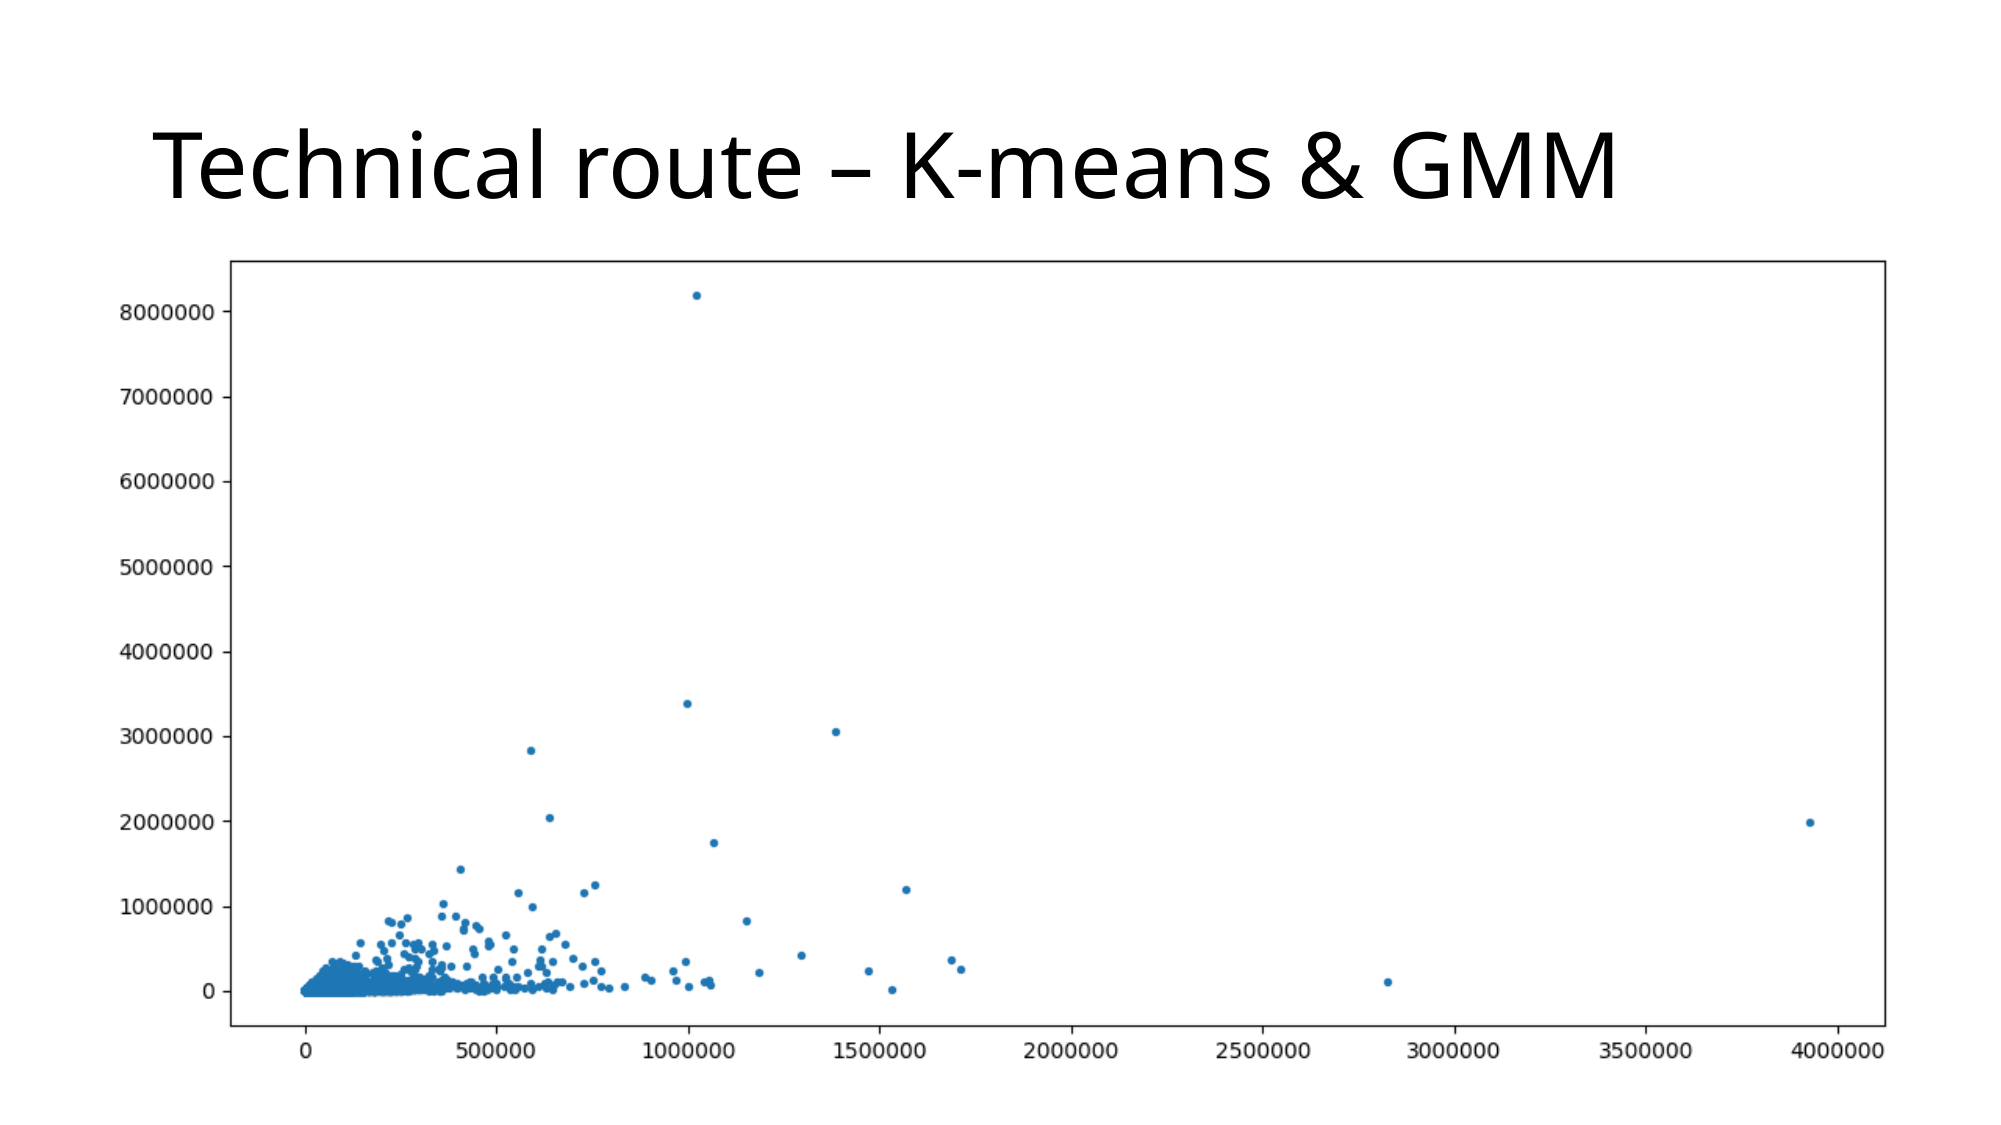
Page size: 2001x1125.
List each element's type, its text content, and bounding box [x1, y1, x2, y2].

picture [103, 249, 1897, 1063]
text_box ​ ​ [0, 0, 1598, 552]
title Technical route – K-means & GMM [1598, 59, 1863, 249]
